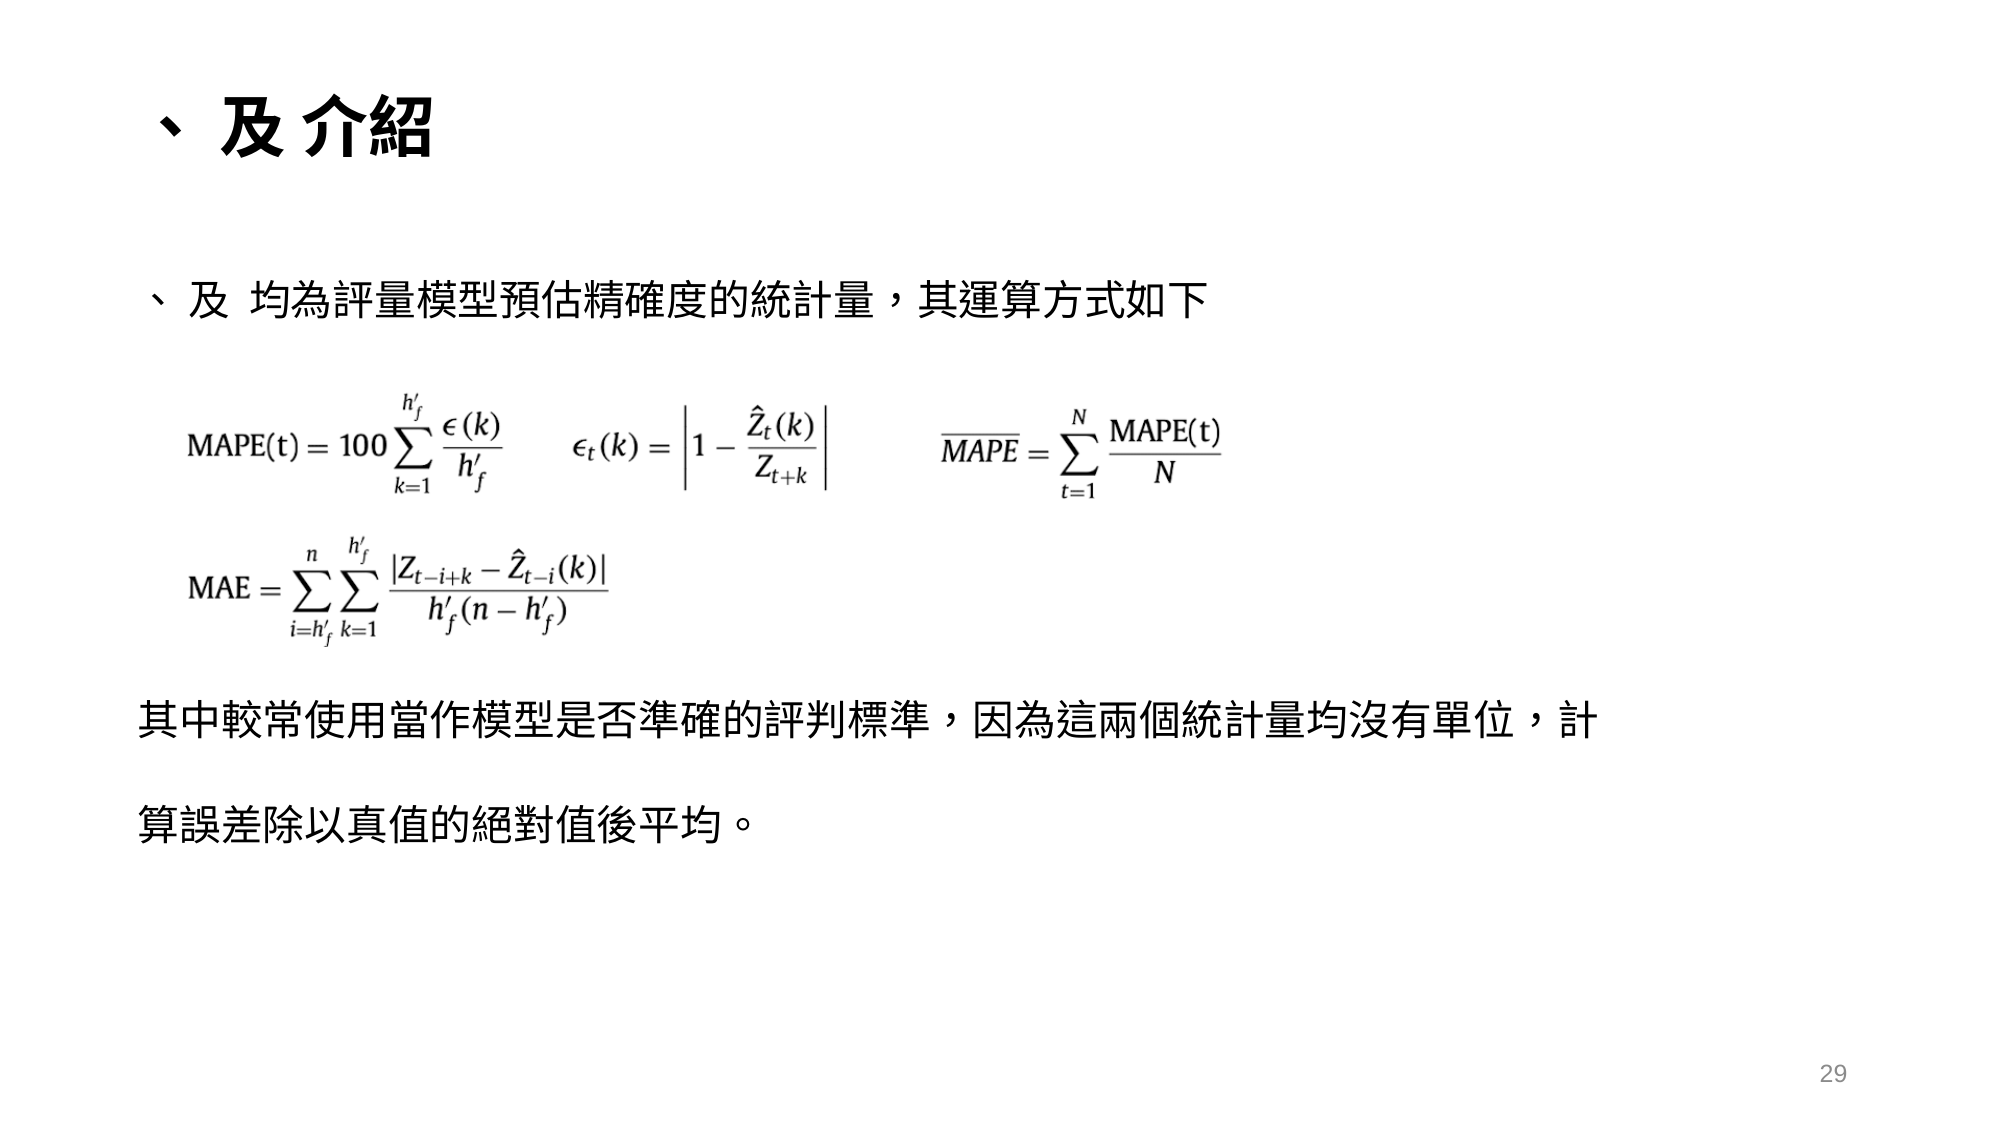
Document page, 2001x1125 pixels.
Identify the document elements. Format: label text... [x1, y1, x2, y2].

text_box [122, 211, 1623, 1010]
slide_number 29 [1412, 1042, 1863, 1103]
picture [185, 378, 519, 506]
picture [556, 401, 847, 506]
picture [927, 401, 1238, 500]
picture [185, 523, 617, 647]
